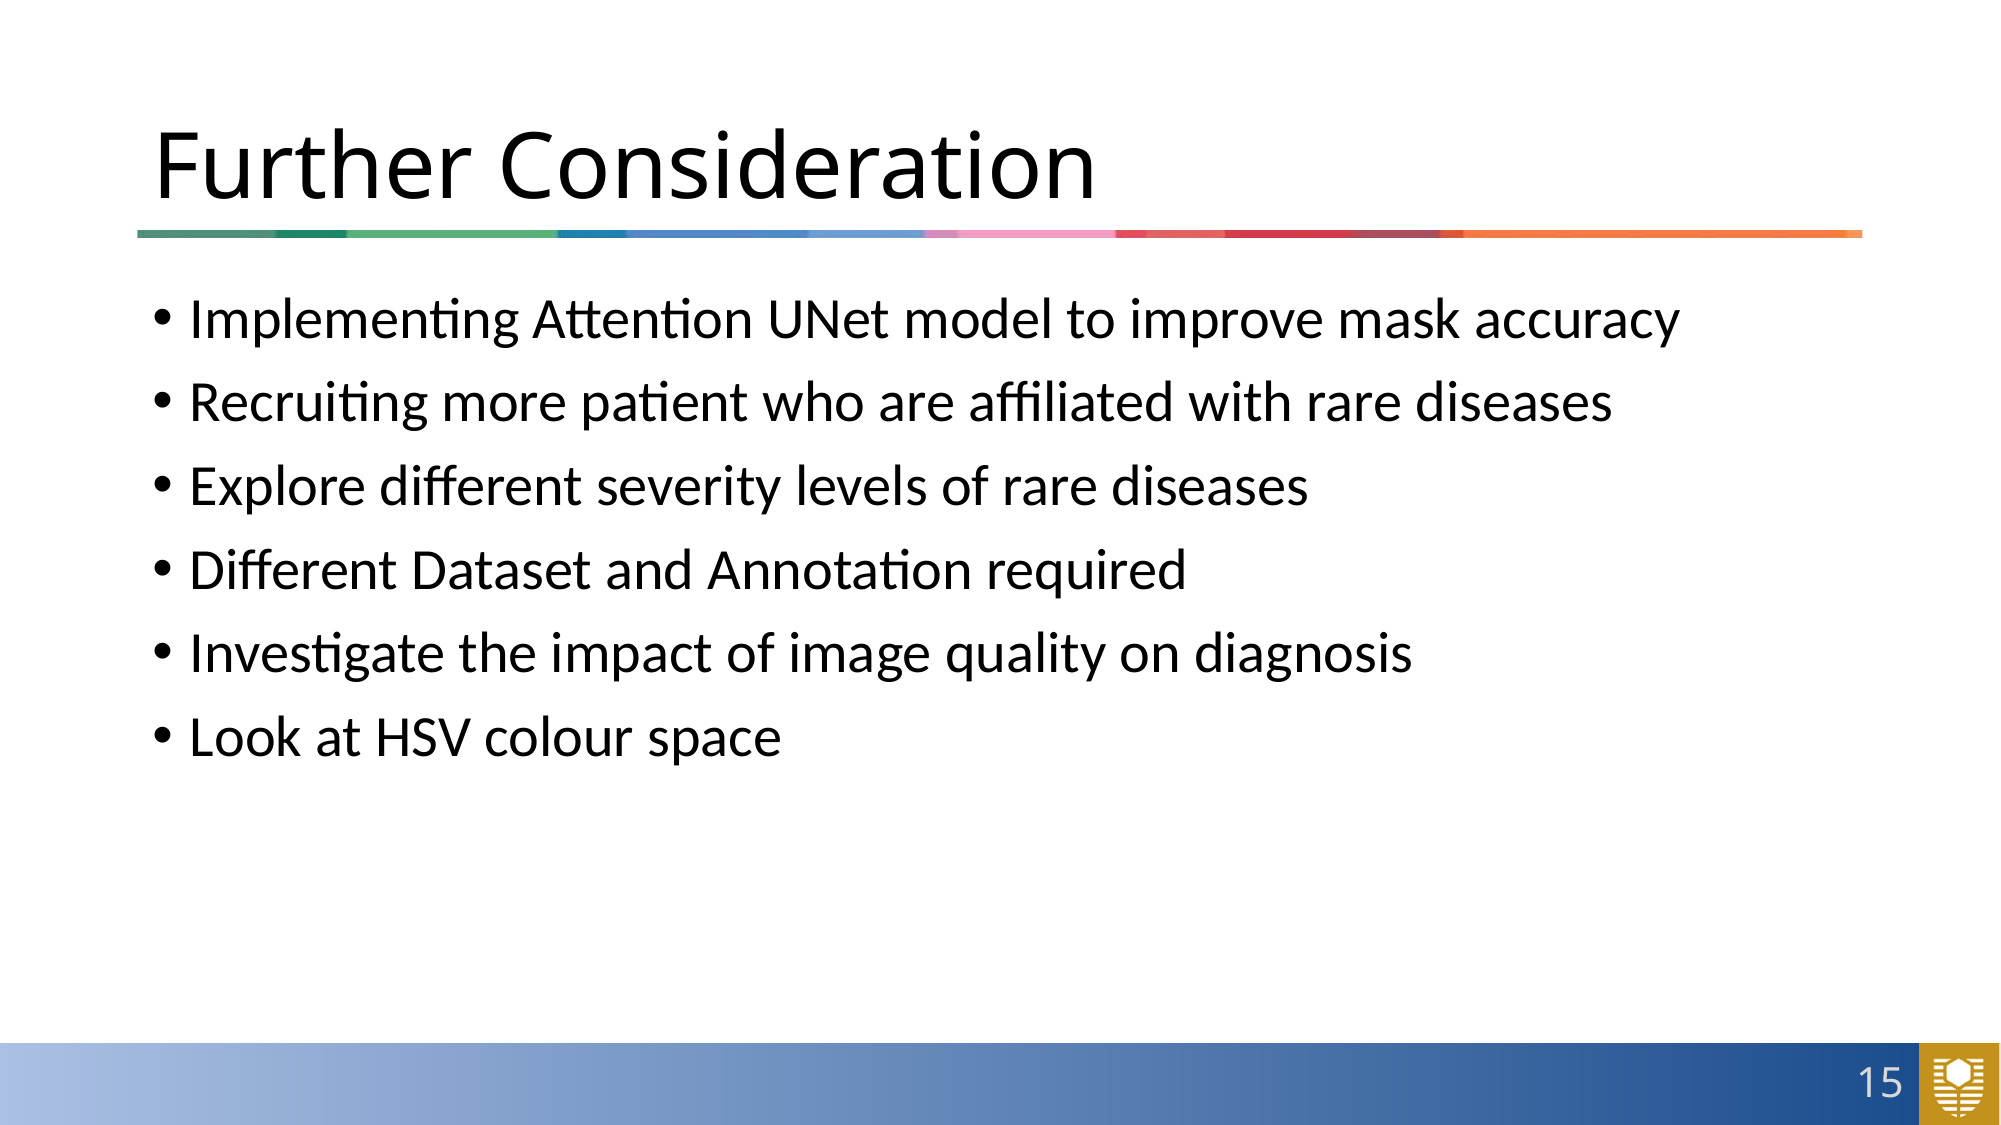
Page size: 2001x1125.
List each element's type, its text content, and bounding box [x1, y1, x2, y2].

list Implementing Attention UNet model to improve mask accuracy Recruiting more patient who are affiliated with rare diseases Explore different severity levels of rare diseases Different Dataset and Annotation required Investigate the impact of image quality on diagnosis Look at HSV colour space [137, 280, 1863, 995]
title Further Consideration [137, 59, 1863, 278]
picture [1919, 1043, 2000, 1125]
